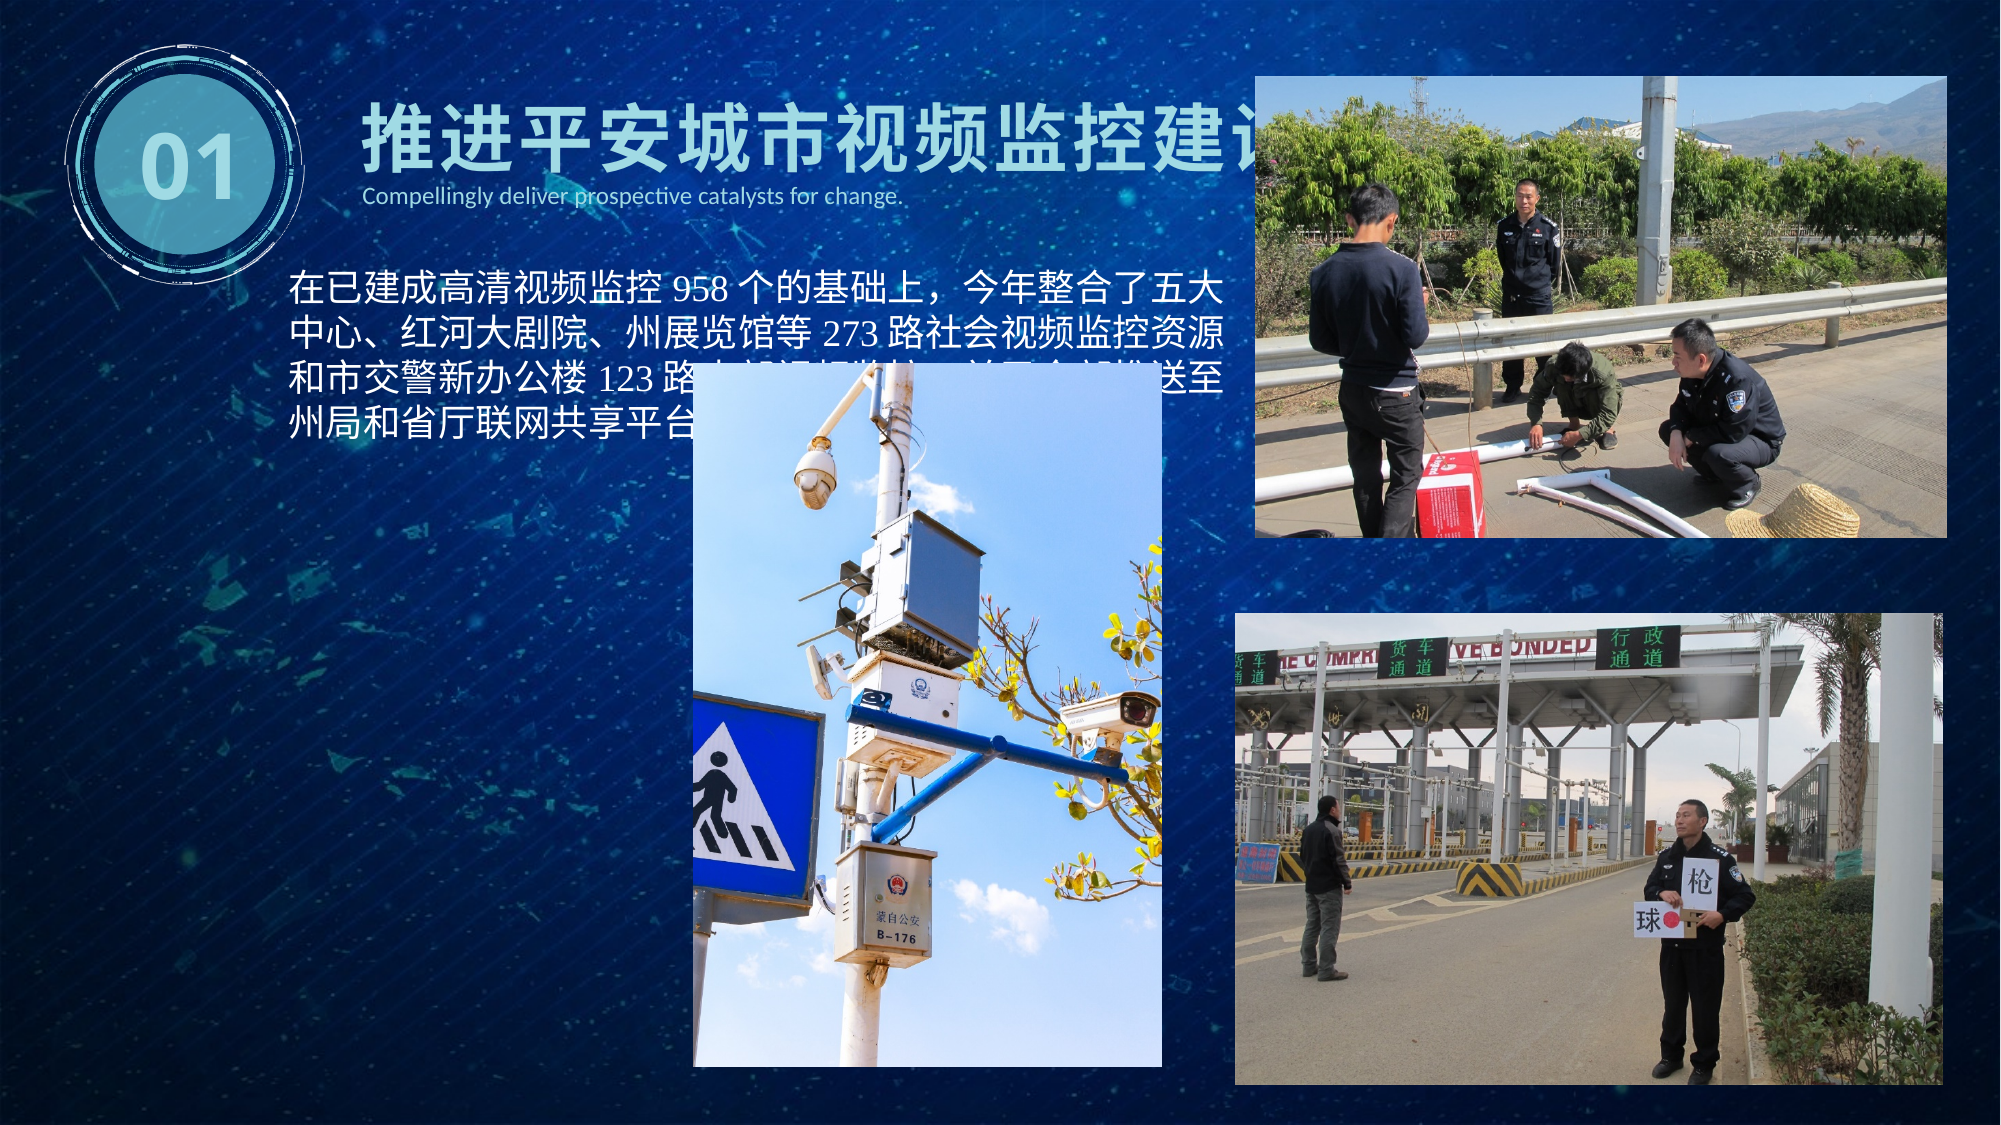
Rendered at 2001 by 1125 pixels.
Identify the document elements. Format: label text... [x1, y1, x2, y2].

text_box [345, 83, 1255, 218]
text_box 在已建成高清视频监控958个的基础上，今年整合了五大中心、红河大剧院、州展览馆等273路社会视频监控资源和市交警新办公楼123路内部视频监控，并已全部推送至州局和省厅联网共享平台。 [273, 256, 1255, 451]
picture [0, 0, 2001, 1125]
